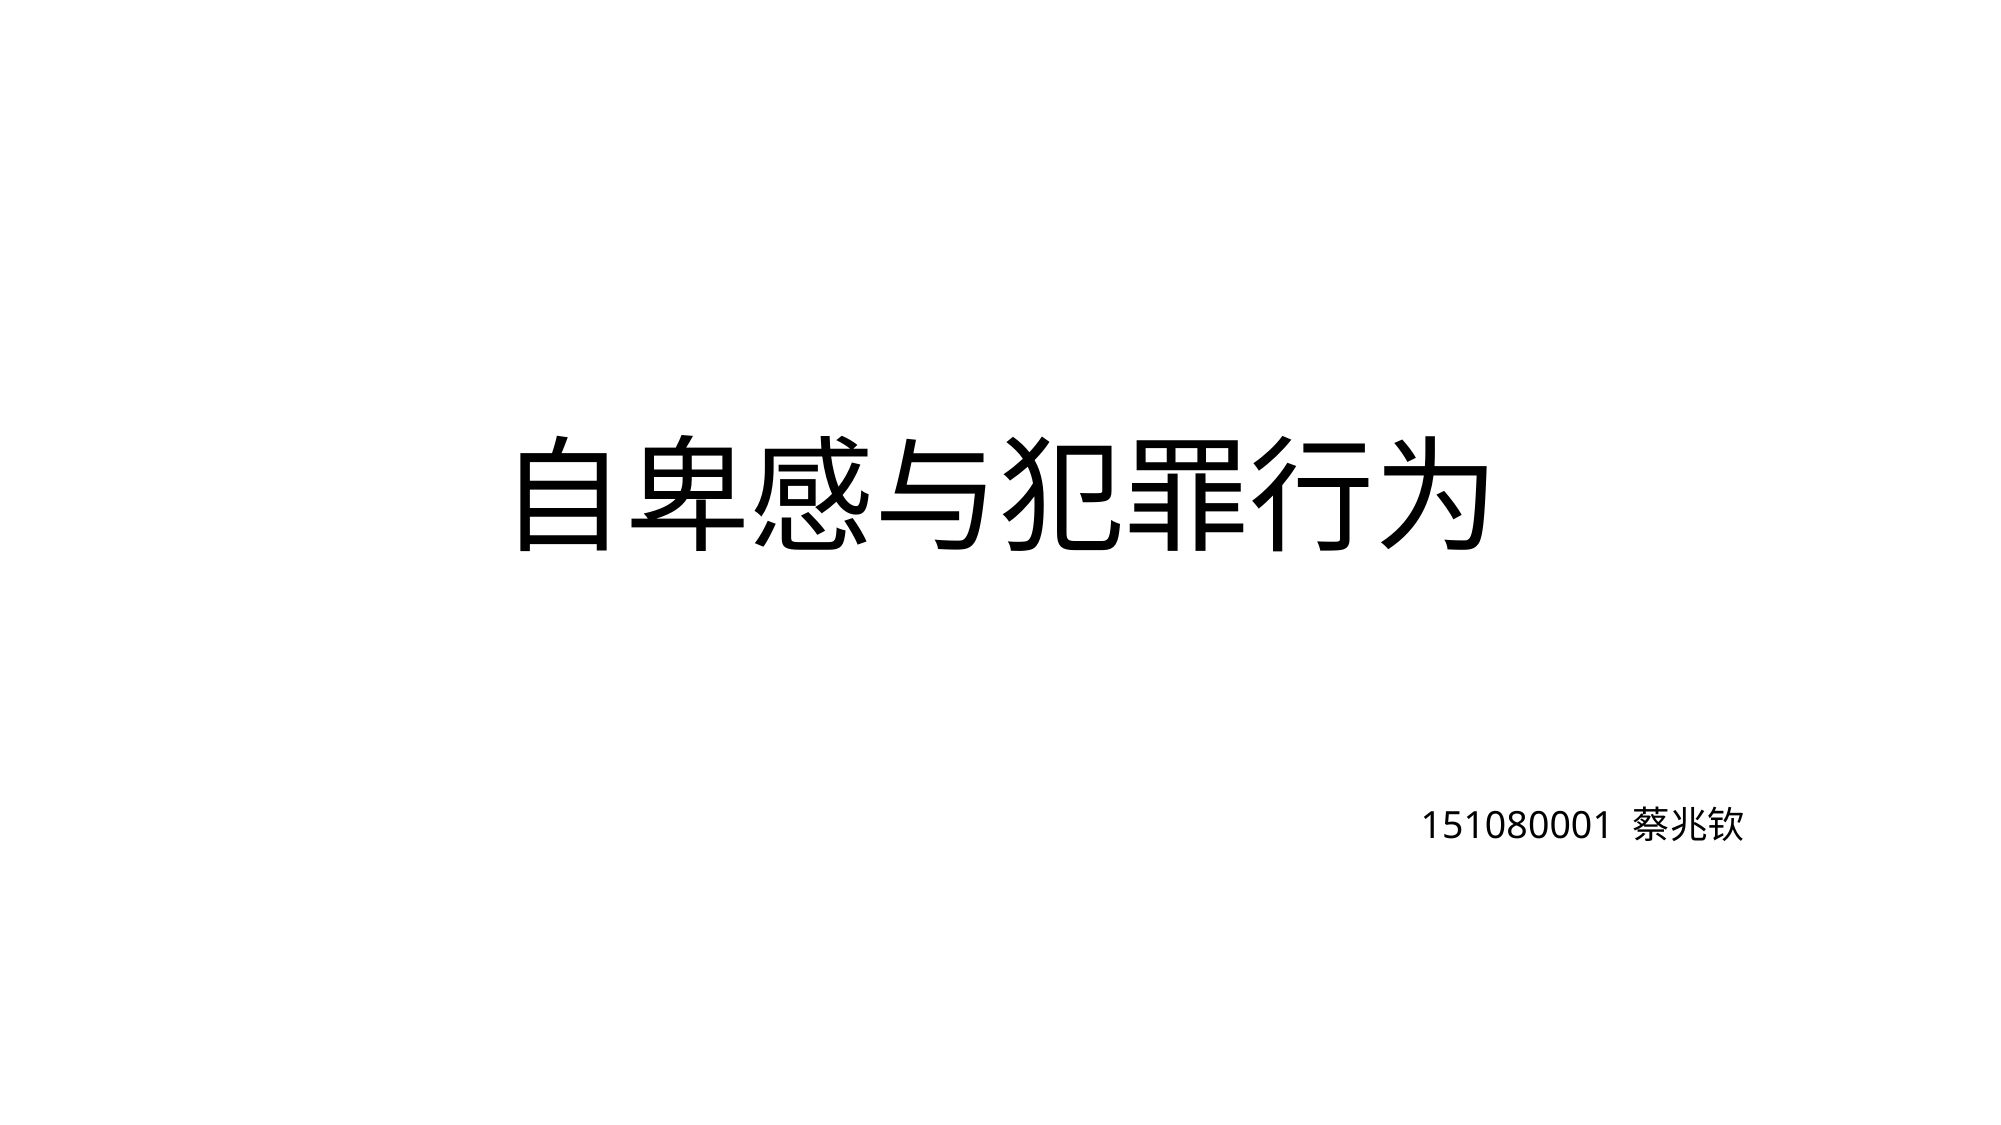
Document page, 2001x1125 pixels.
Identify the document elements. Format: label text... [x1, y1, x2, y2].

text_box 151080001 蔡兆钦 [1405, 793, 1761, 854]
title 自卑感与犯罪行为 [249, 184, 1750, 576]
